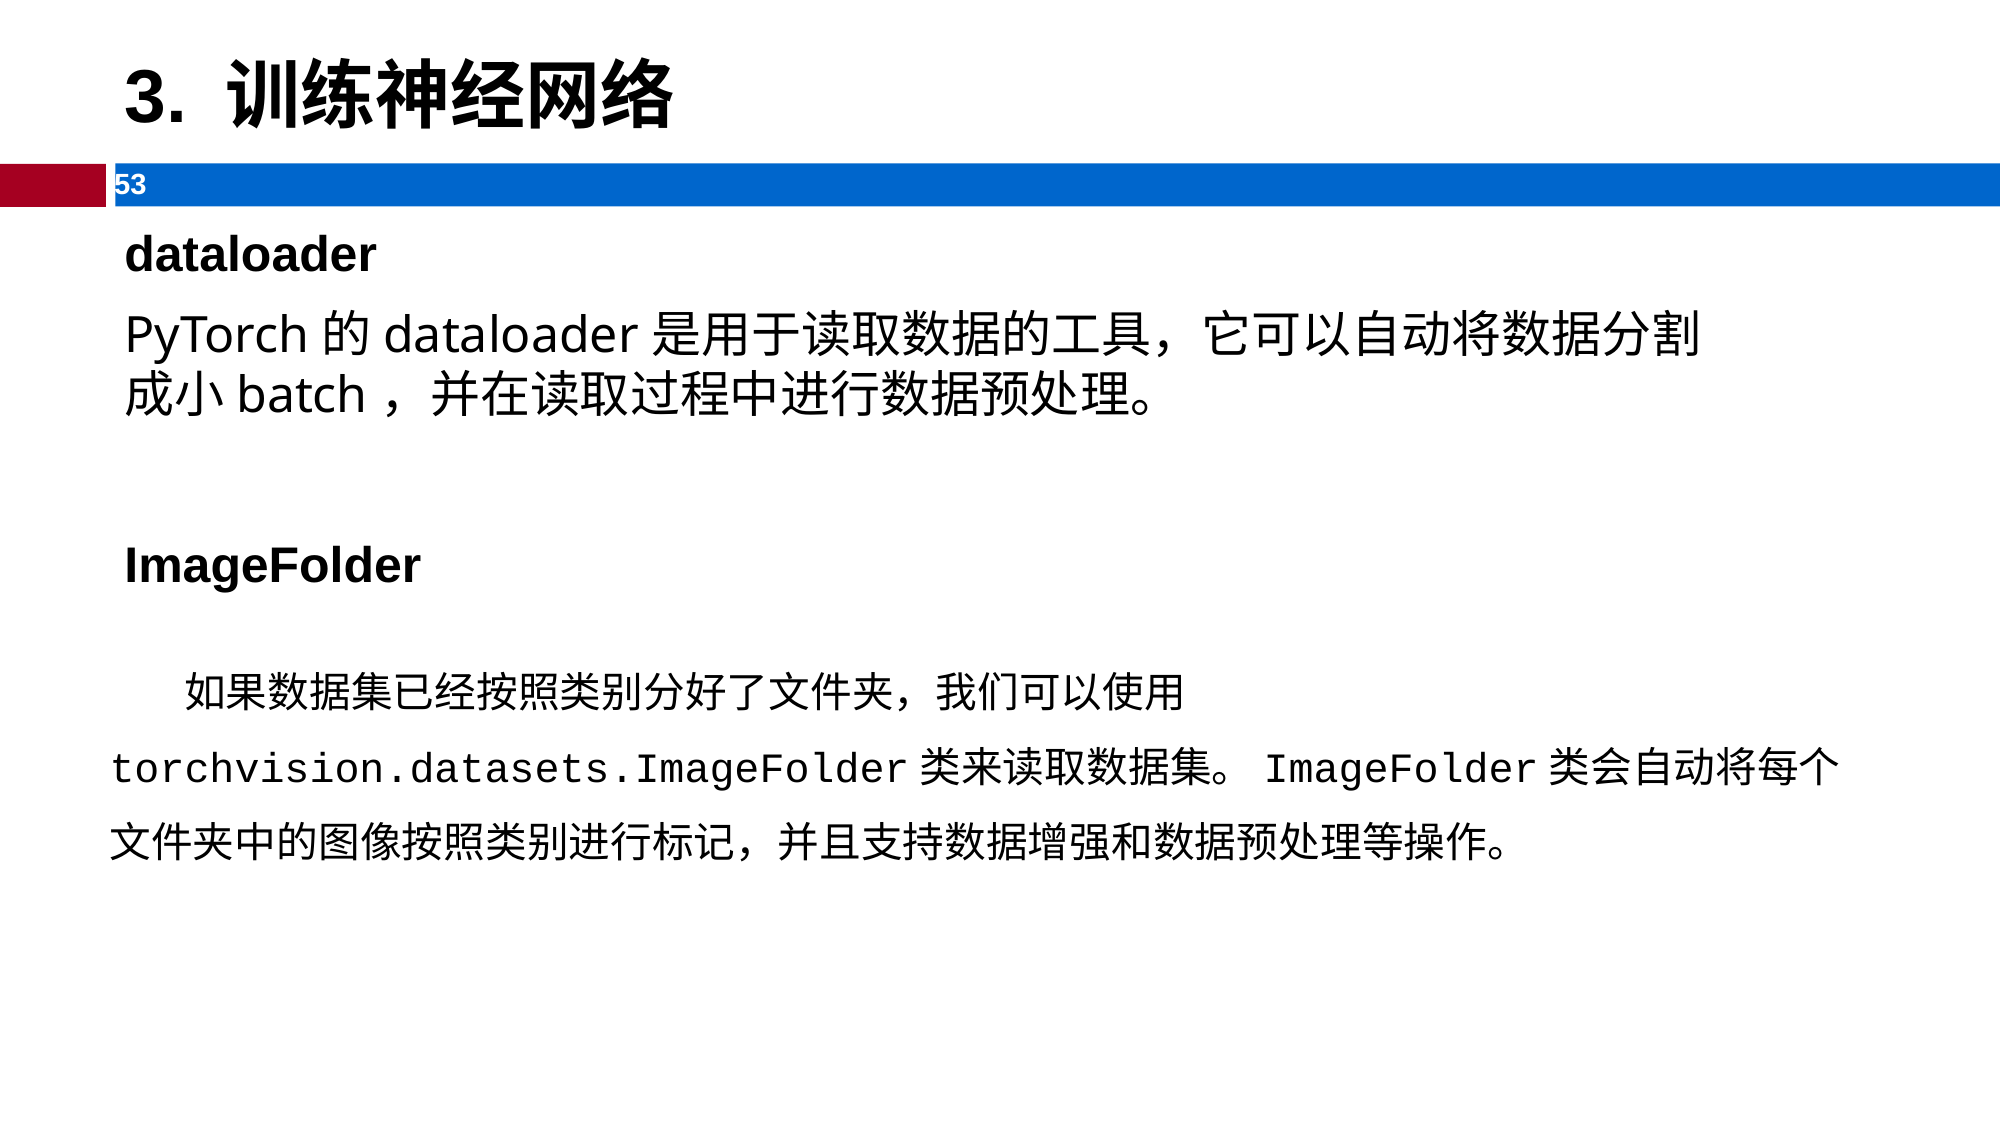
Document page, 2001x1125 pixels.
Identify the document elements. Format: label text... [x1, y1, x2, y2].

text_box ImageFolder [109, 524, 1110, 600]
text_box dataloader [109, 214, 432, 289]
text_box PyTorch的dataloader是用于读取数据的工具，它可以自动将数据分割成小batch，并在读取过程中进行数据预处理。 [109, 294, 1764, 430]
text_box 如果数据集已经按照类别分好了文件夹，我们可以使用torchvision.datasets.ImageFolder类来读取数据集。ImageFolder类会自动将每个文件夹中的图像按照类别进行标记，并且支持数据增强和数据预处理等操作。 [109, 623, 1847, 866]
title 3. 训练神经网络 [109, 37, 2000, 149]
